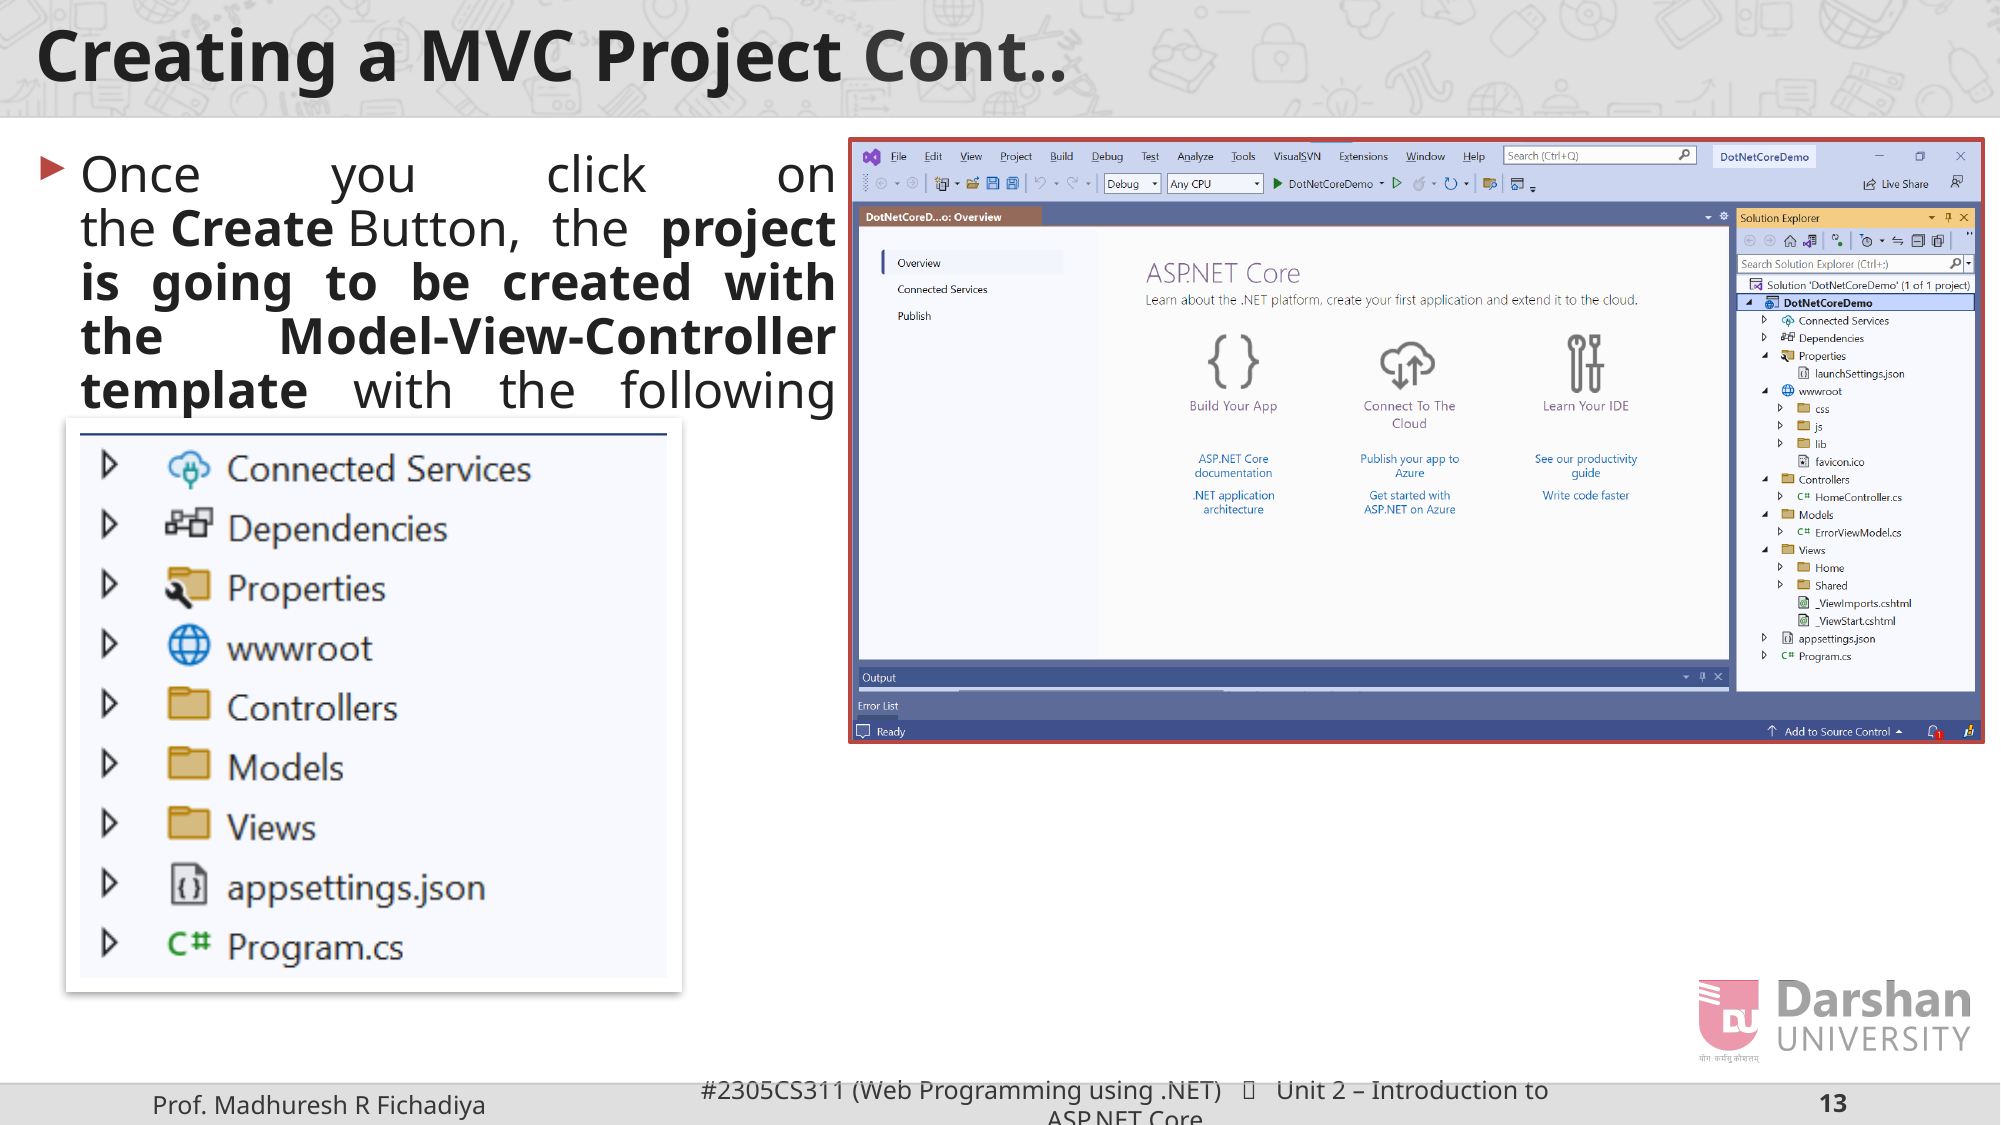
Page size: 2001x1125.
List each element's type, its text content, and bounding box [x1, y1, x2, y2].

list Once you click on the Create Button, the project is going to be created with the Model-View-Controller template with the following folder and file structure. [21, 141, 853, 1059]
picture [80, 432, 668, 978]
title Creating a MVC Project Cont.. [0, 0, 2000, 117]
picture [852, 141, 1981, 740]
